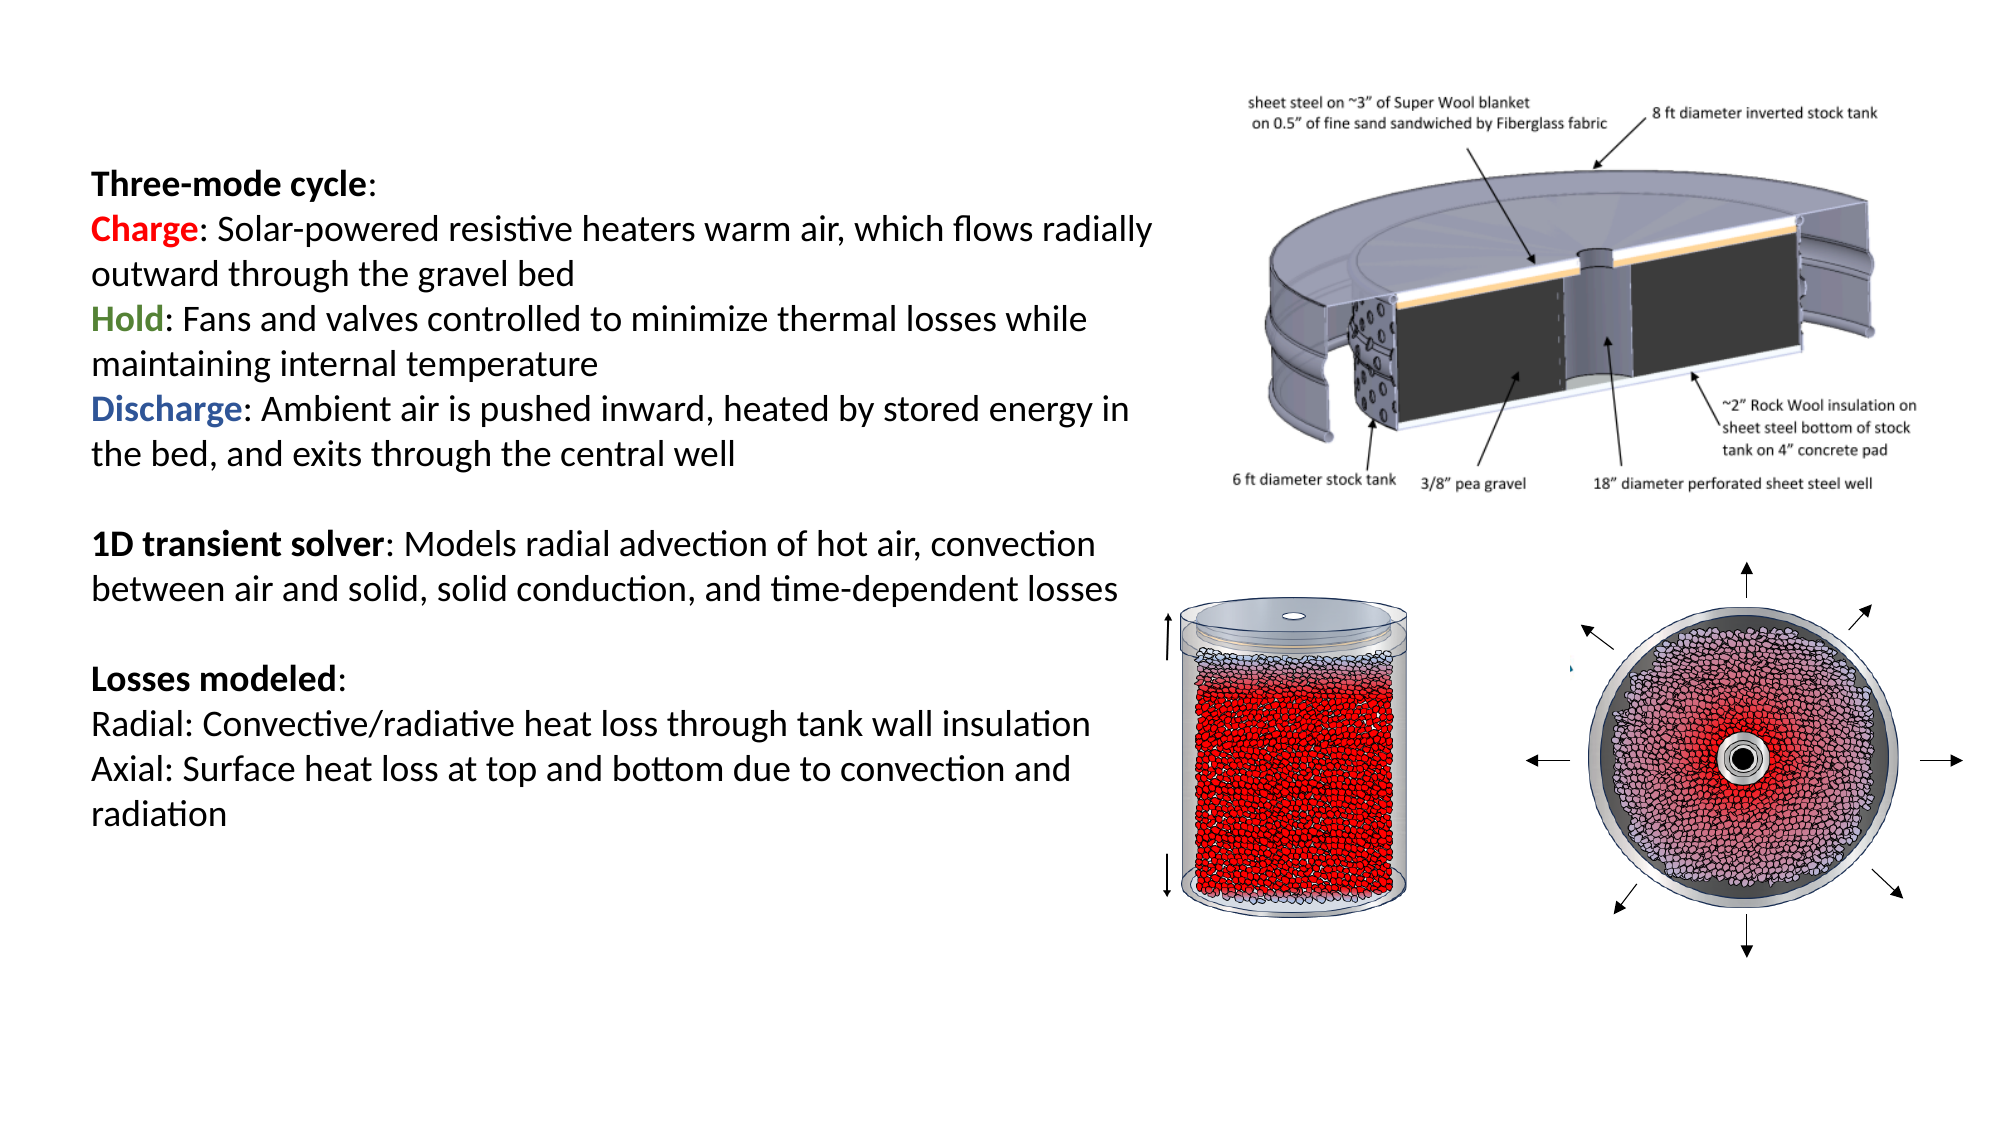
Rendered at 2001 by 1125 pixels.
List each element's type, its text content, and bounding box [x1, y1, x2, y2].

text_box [1871, 869, 1904, 899]
text_box Three-mode cycle: Charge: Solar-powered resistive heaters warm air, which flows radially outward through the gravel bed Hold: Fans and valves controlled to minimize thermal losses while maintaining internal temperature Discharge: Ambient air is pushed inward, heated by stored energy in the bed, and exits through the central well 1D transient solver: Models radial advection of hot air, convection between air and solid, solid conduction, and time-dependent losses Losses modeled: Radial: Convective/radiative heat loss through tank wall insulation Axial: Surface heat loss at top and bottom due to convection and radiation [76, 151, 1196, 932]
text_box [1613, 883, 1637, 915]
picture [1153, 588, 1426, 921]
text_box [1848, 604, 1872, 630]
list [1570, 581, 1924, 940]
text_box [1580, 624, 1614, 650]
picture [1153, 77, 1942, 499]
